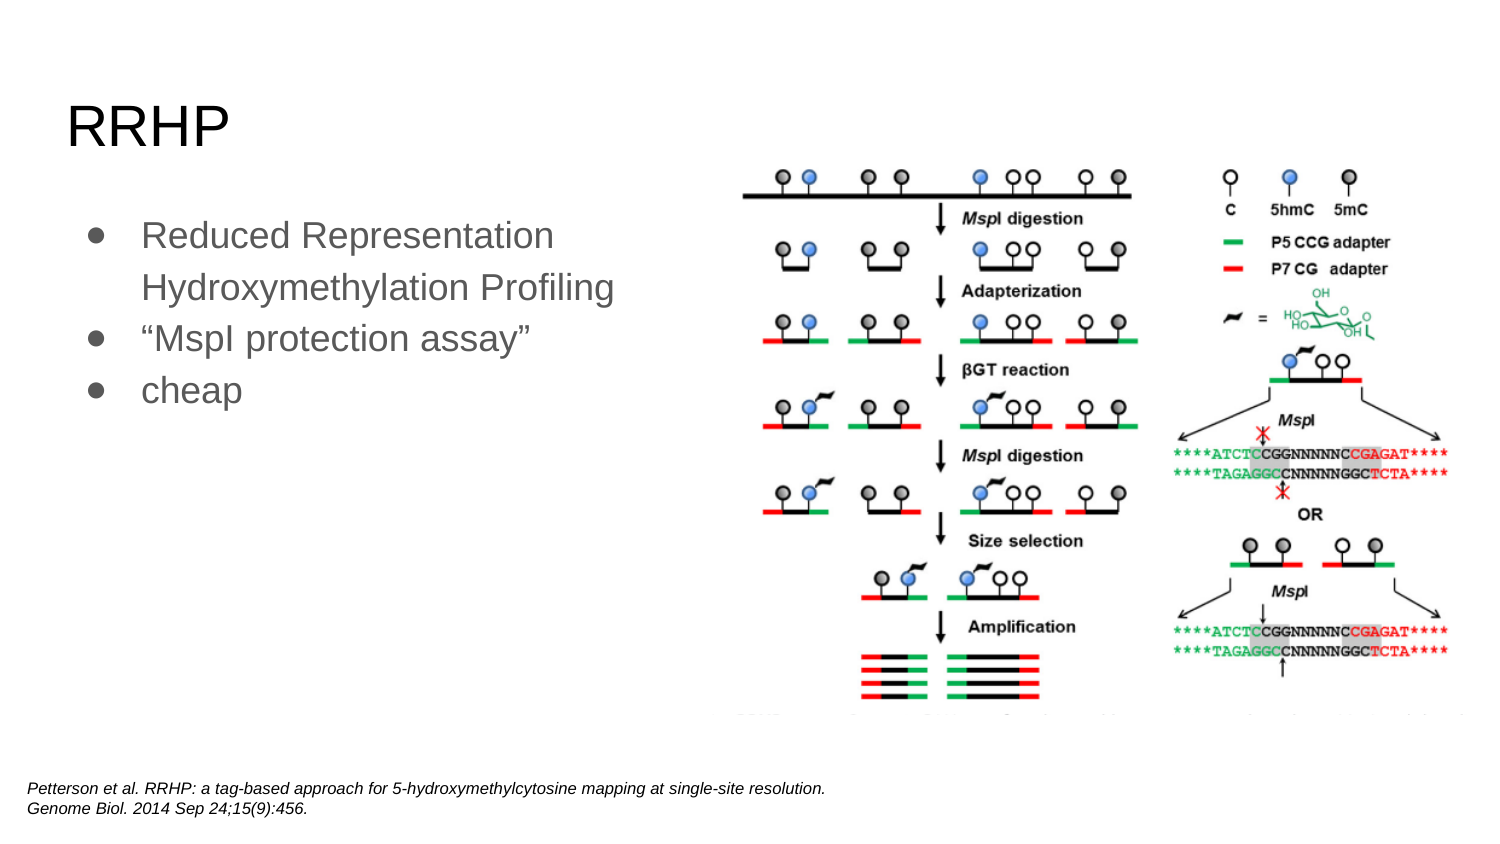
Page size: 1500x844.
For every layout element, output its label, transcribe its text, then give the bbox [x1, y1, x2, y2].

list Reduced Representation Hydroxymethylation Profiling “MspI protection assay” cheap [51, 189, 713, 750]
picture [712, 166, 1476, 715]
text_box Petterson et al. RRHP: a tag-based approach for 5-hydroxymethylcytosine mapping at single-site resolution. Genome Biol. 2014 Sep 24;15(9):456. [12, 770, 857, 826]
title RRHP [51, 72, 1449, 167]
